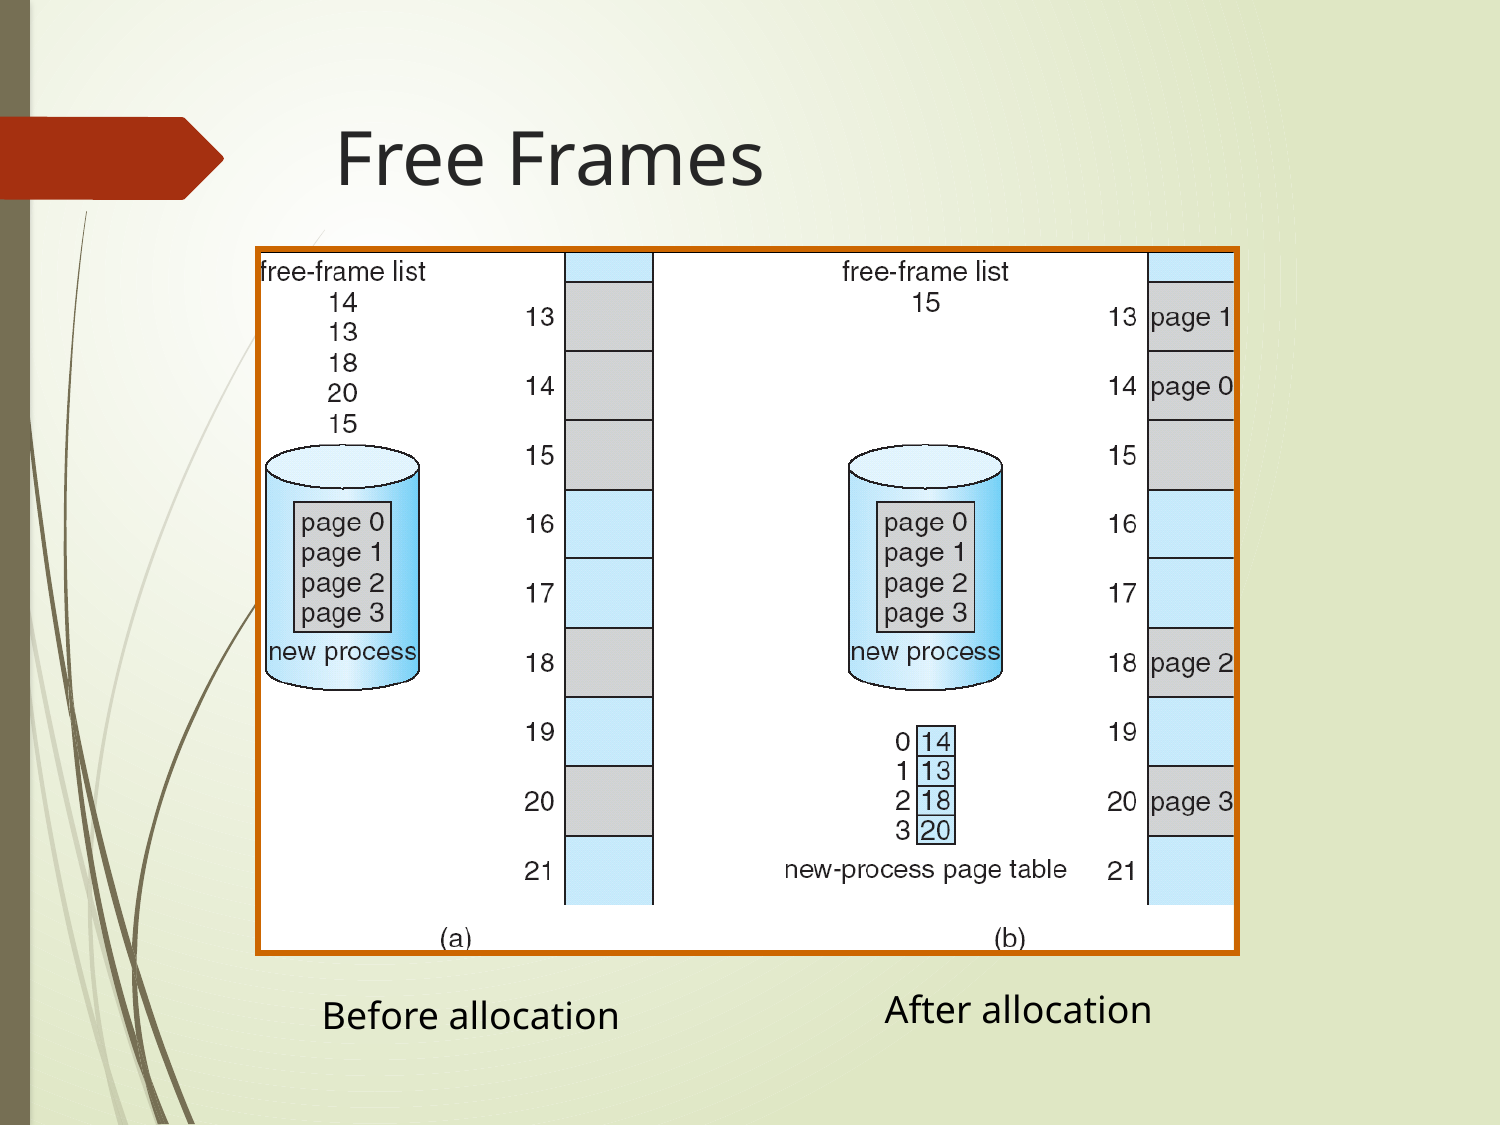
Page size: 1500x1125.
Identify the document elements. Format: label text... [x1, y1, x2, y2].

text_box After allocation [869, 978, 1168, 1039]
picture [260, 251, 1234, 951]
text_box Before allocation [306, 984, 636, 1045]
title Free Frames [319, 102, 1400, 313]
